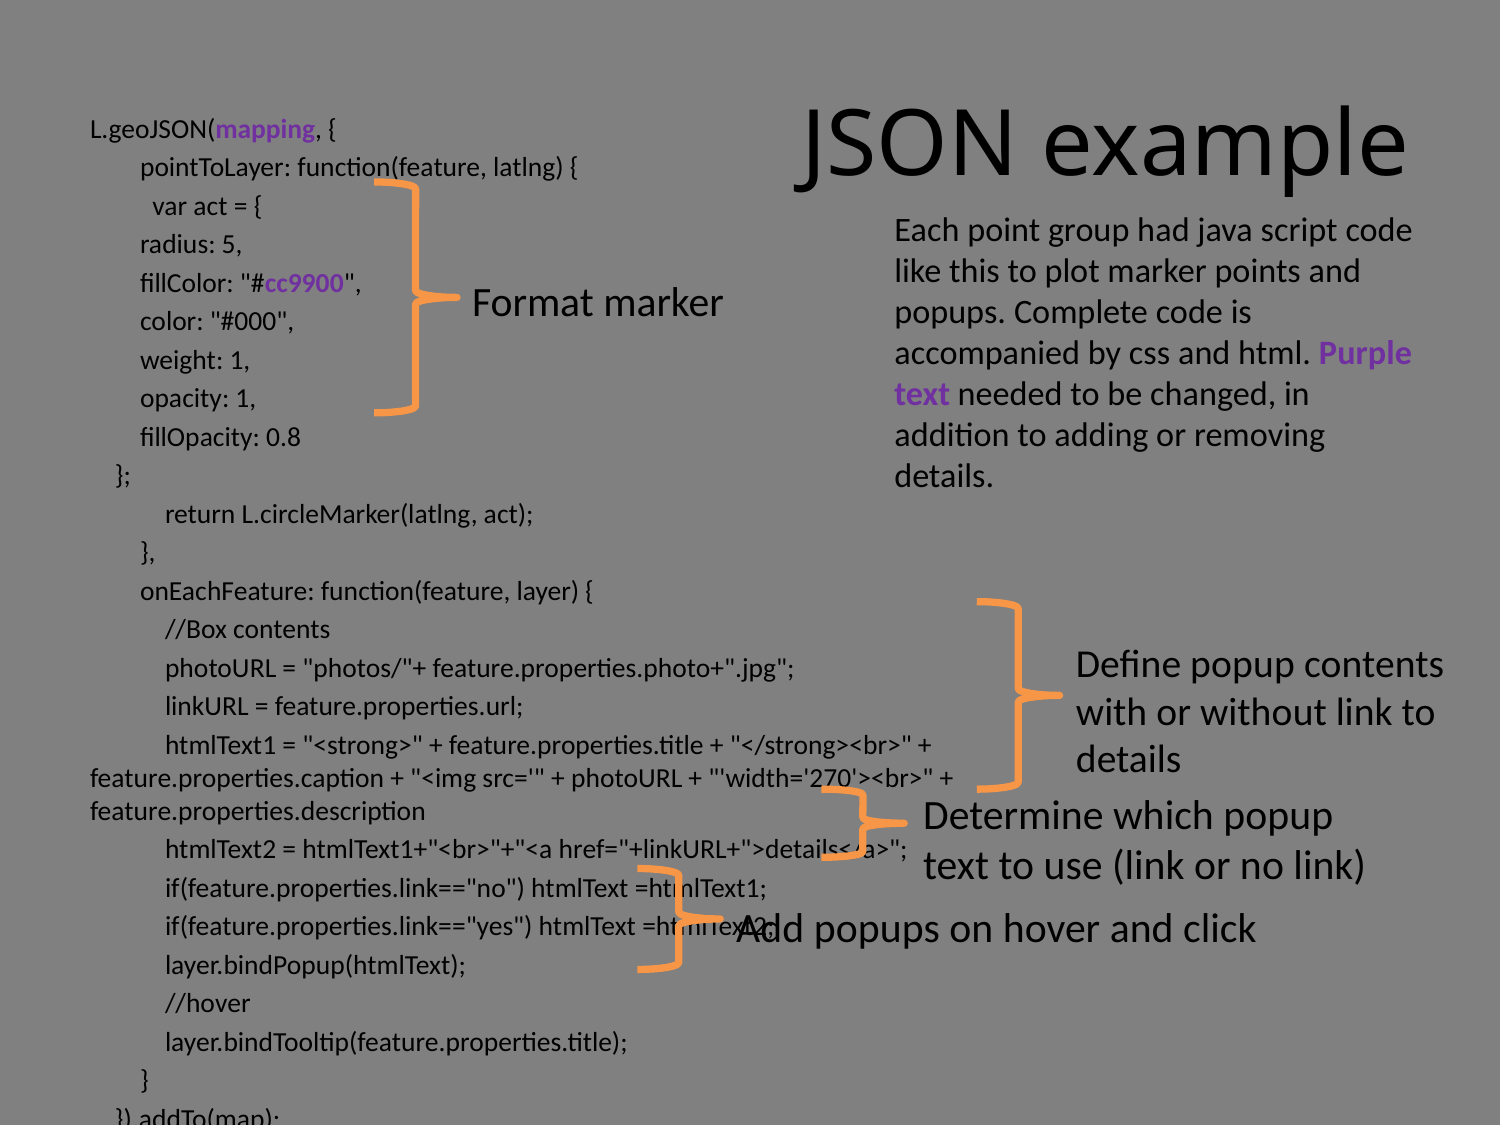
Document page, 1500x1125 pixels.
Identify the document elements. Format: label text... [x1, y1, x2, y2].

text_box [976, 600, 1060, 780]
list Format marker [457, 267, 879, 402]
text_box Define popup contents with or without link to details [1060, 630, 1469, 790]
text_box [374, 181, 458, 414]
text_box L.geoJSON(mapping, { pointToLayer: function(feature, latlng) { var act = { radius: 5, fillColor: "#cc9900", color: "#000", weight: 1, opacity: 1, fillOpacity: 0.8 }; return L.circleMarker(latlng, act); }, onEachFeature: function(feature, layer) { //Box contents photoURL = "photos/"+ feature.properties.photo+".jpg"; linkURL = feature.properties.url; htmlText1 = "<strong>" + feature.properties.title + "</strong><br>" + feature.properties.caption + "<img src='" + photoURL + "'width='270'><br>" + feature.properties.description htmlText2 = htmlText1+"<br>"+"<a href="+linkURL+">details</a>"; if(feature.properties.link=="no") htmlText =htmlText1; if(feature.properties.link=="yes") htmlText =htmlText2; layer.bindPopup(htmlText); //hover layer.bindTooltip(feature.properties.title); } }).addTo(map); [75, 103, 1028, 1125]
text_box Each point group had java script code like this to plot marker points and popups. Complete code is accompanied by css and html. Purple text needed to be changed, in addition to adding or removing details. [879, 200, 1445, 506]
text_box [821, 788, 906, 859]
text_box Add popups on hover and click [721, 893, 1302, 1017]
title JSON example [75, 45, 1425, 200]
text_box Determine which popup text to use (link or no link) [908, 780, 1402, 914]
text_box [637, 867, 722, 971]
